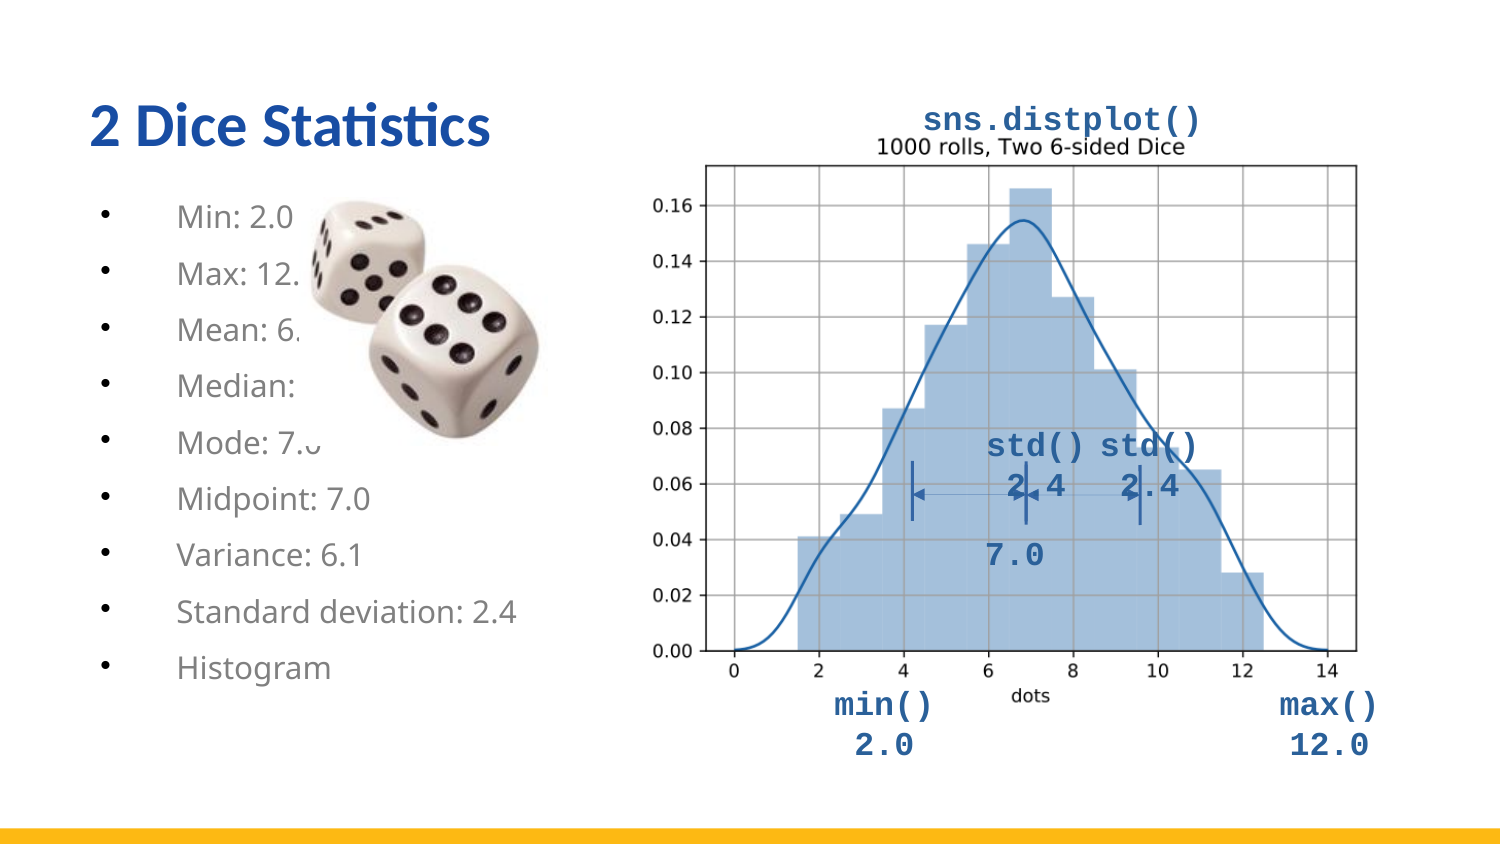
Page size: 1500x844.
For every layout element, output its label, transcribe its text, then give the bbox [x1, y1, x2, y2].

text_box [905, 415, 1167, 564]
picture [599, 89, 1441, 721]
text_box 2 Dice Statistics [75, 0, 1425, 197]
picture [299, 197, 548, 446]
text_box min() 2.0 [754, 728, 1015, 823]
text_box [1167, 415, 1280, 564]
text_box max() 12.0 [1199, 675, 1460, 823]
text_box Min: 2.0 Max: 12.0 Mean: 6.9 Median: 7.0 Mode: 7.0 Midpoint: 7.0 Variance: 6.1 Standard deviation: 2.4 Histogram [75, 197, 594, 687]
